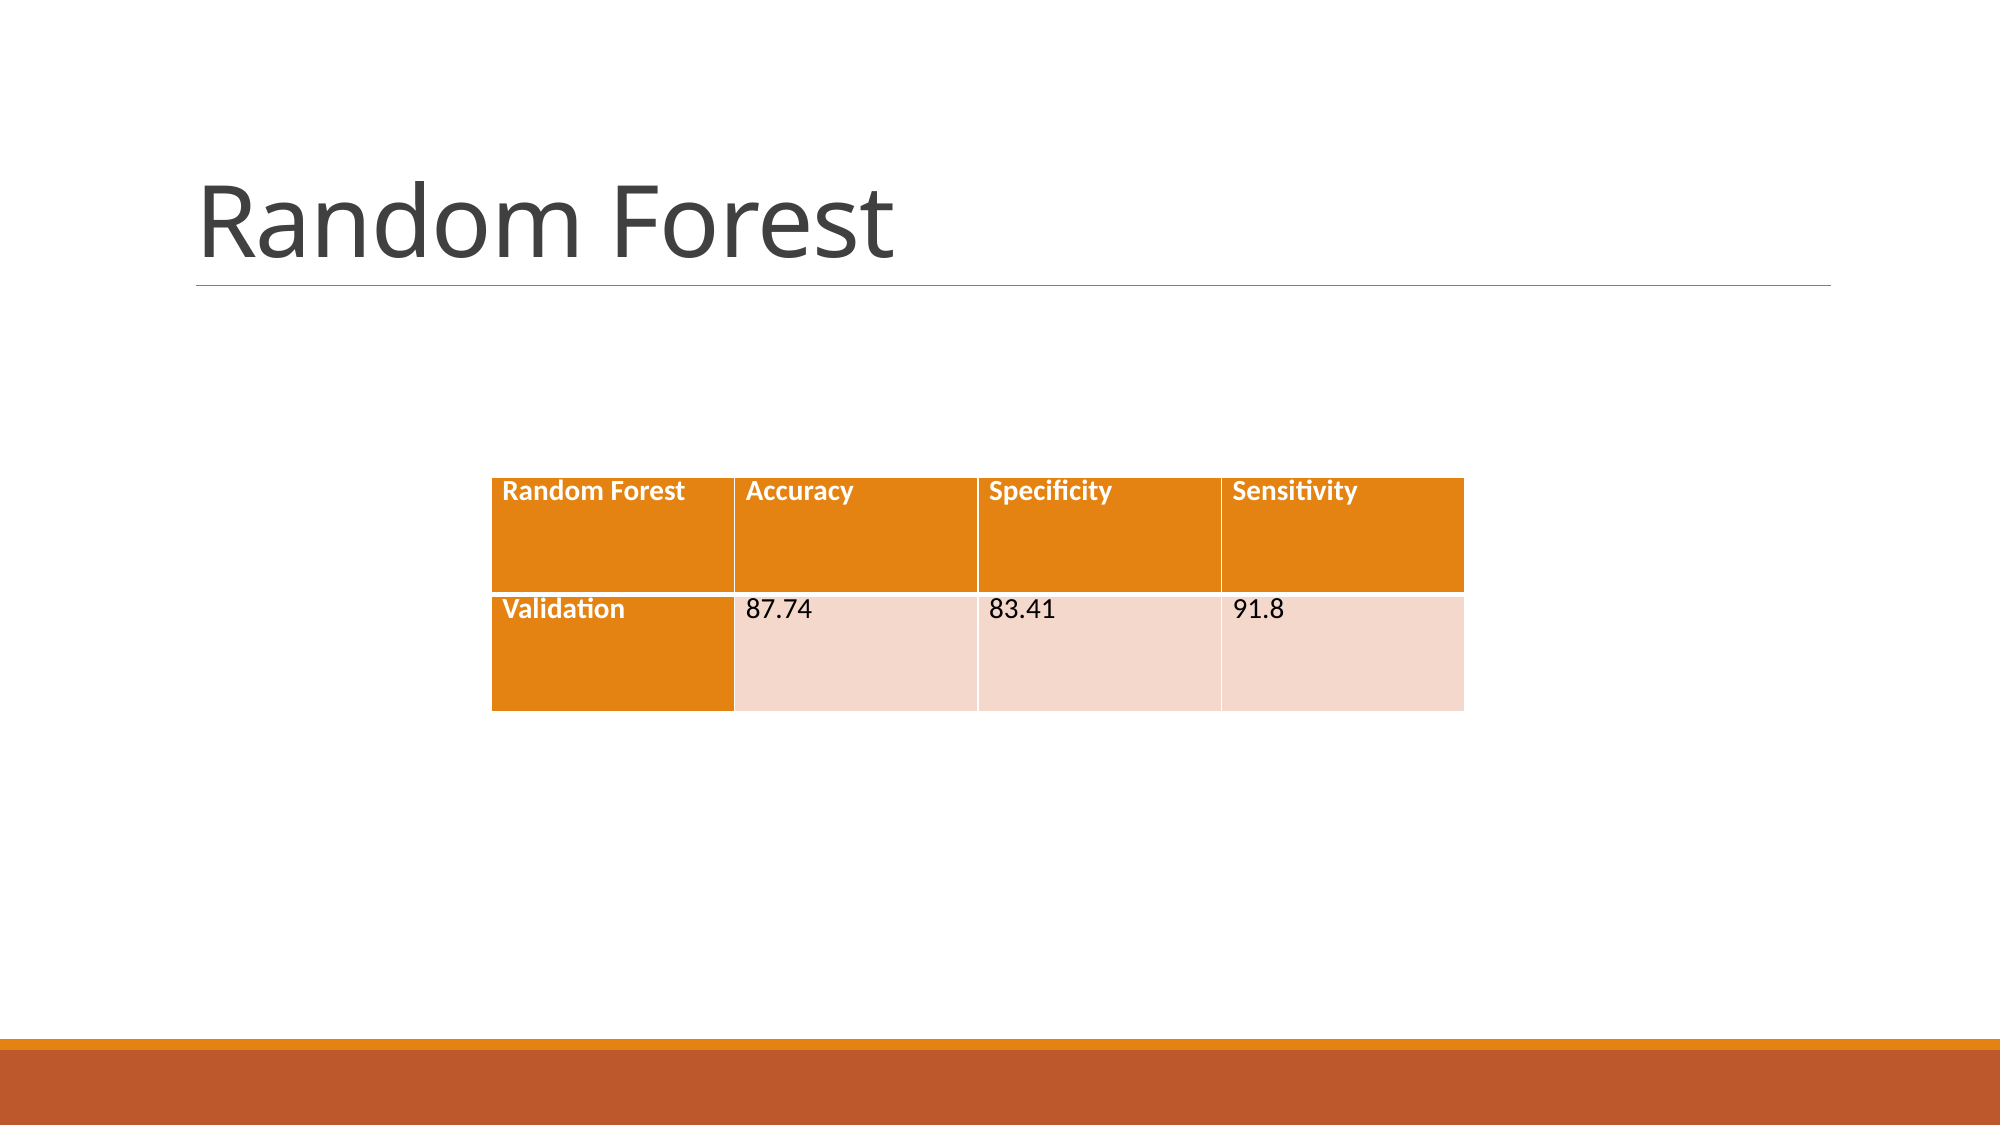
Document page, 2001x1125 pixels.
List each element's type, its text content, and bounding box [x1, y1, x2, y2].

table_cell 91.8 [1222, 597, 1464, 711]
table_header Sensitivity [1222, 478, 1464, 592]
title Random Forest [180, 47, 1830, 285]
table_header Random Forest [492, 478, 734, 592]
table_header Specificity [979, 478, 1221, 592]
table_cell 87.74 [735, 597, 977, 711]
table_cell 83.41 [979, 597, 1221, 711]
table_header Accuracy [735, 478, 977, 592]
table_cell Validation [492, 597, 734, 711]
